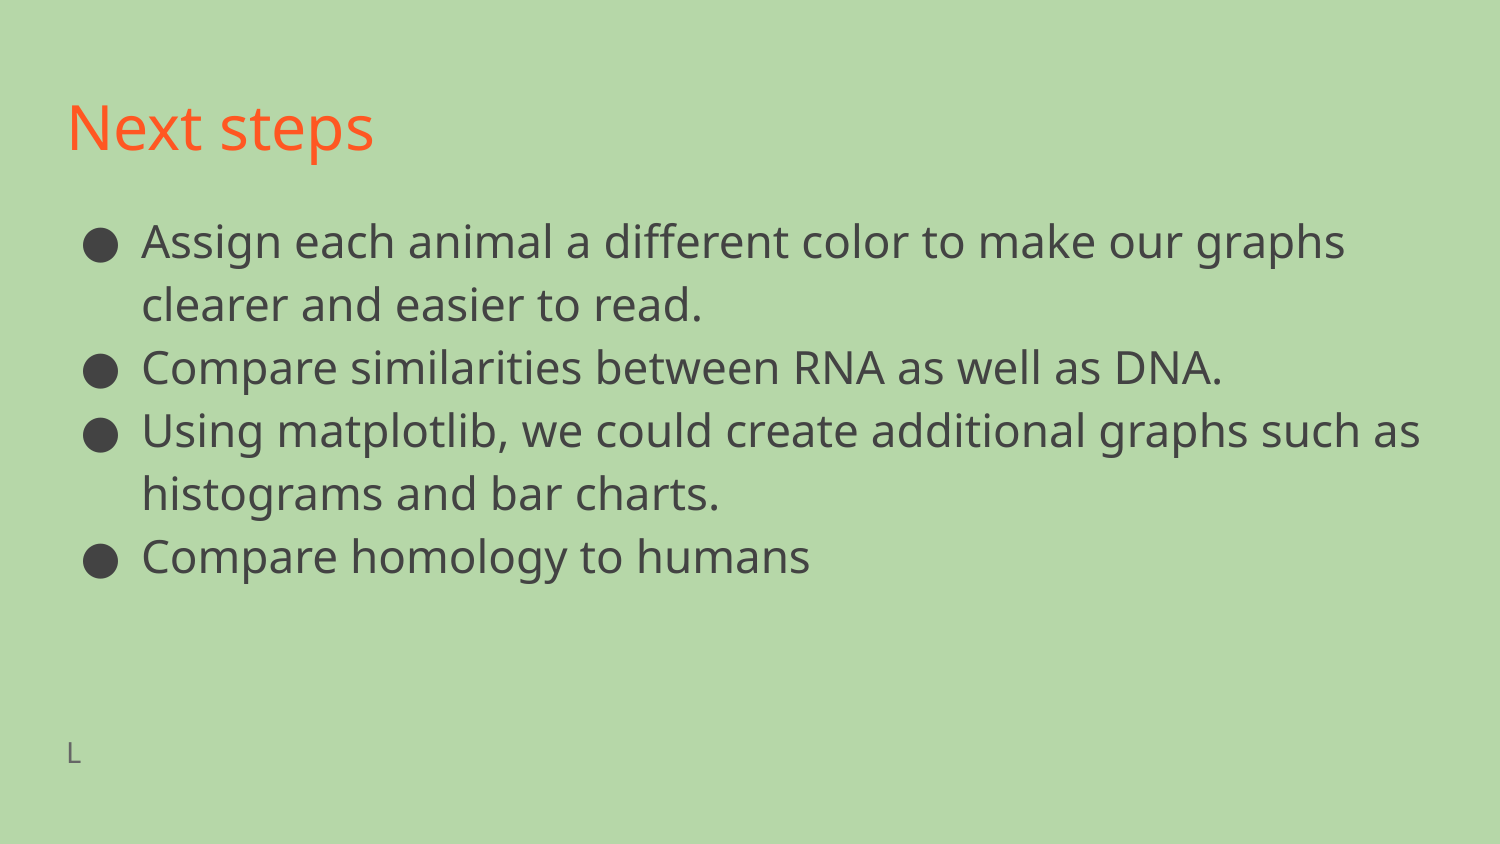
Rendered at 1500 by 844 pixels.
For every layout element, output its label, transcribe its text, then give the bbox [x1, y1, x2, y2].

title Next steps [51, 72, 1449, 167]
text_box L [51, 718, 120, 813]
list Assign each animal a different color to make our graphs clearer and easier to read. Compare similarities between RNA as well as DNA. Using matplotlib, we could create additional graphs such as histograms and bar charts. Compare homology to humans [51, 189, 1449, 750]
